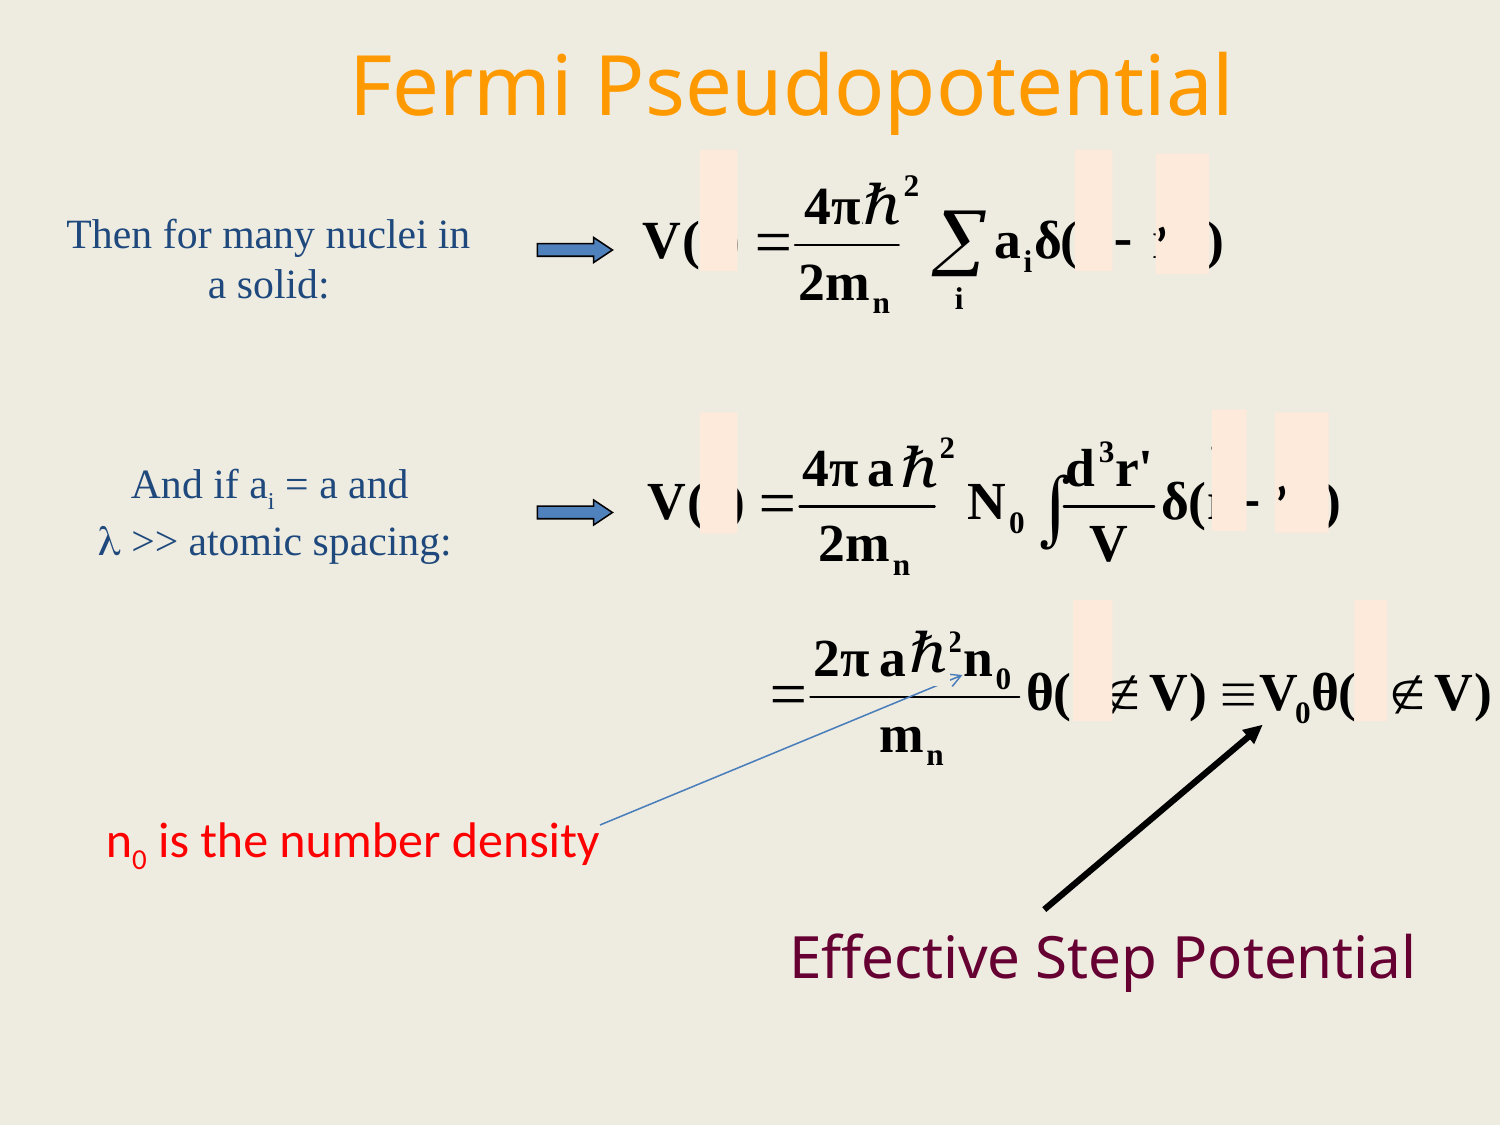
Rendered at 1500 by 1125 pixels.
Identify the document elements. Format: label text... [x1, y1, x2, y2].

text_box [585, 423, 1500, 777]
text_box n0 is the number density [91, 799, 616, 883]
text_box Effective Step Potential [774, 912, 1432, 998]
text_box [49, 199, 613, 566]
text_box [580, 159, 1234, 327]
text_box Fermi Pseudopotential [334, 24, 1250, 140]
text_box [599, 674, 963, 826]
